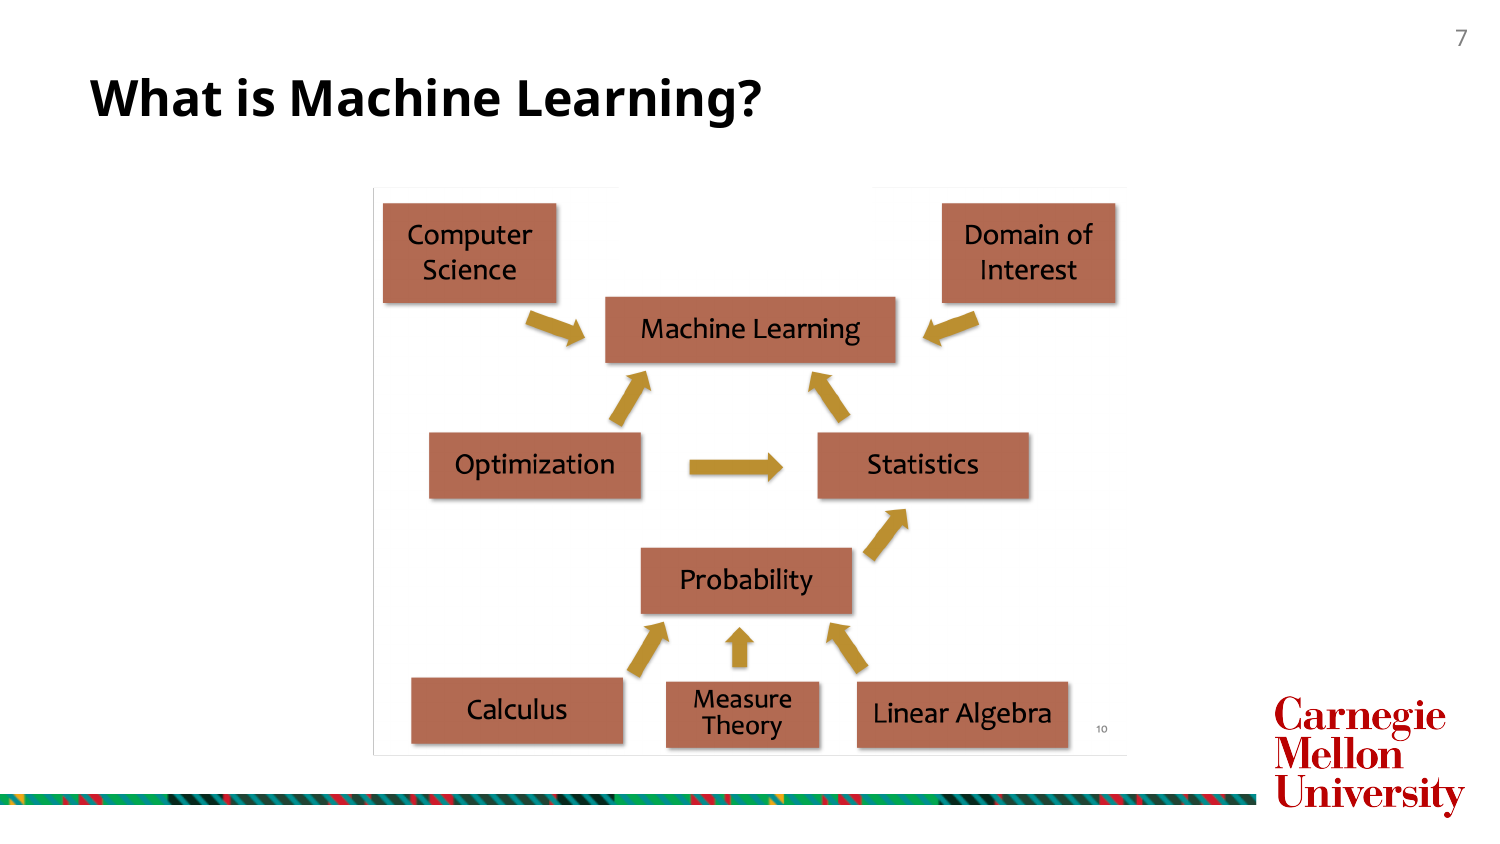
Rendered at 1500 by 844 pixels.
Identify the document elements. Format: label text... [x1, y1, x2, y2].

picture [1275, 696, 1465, 818]
title What is Machine Learning? [75, 59, 1425, 160]
picture [0, 794, 1257, 805]
picture [372, 183, 1128, 760]
